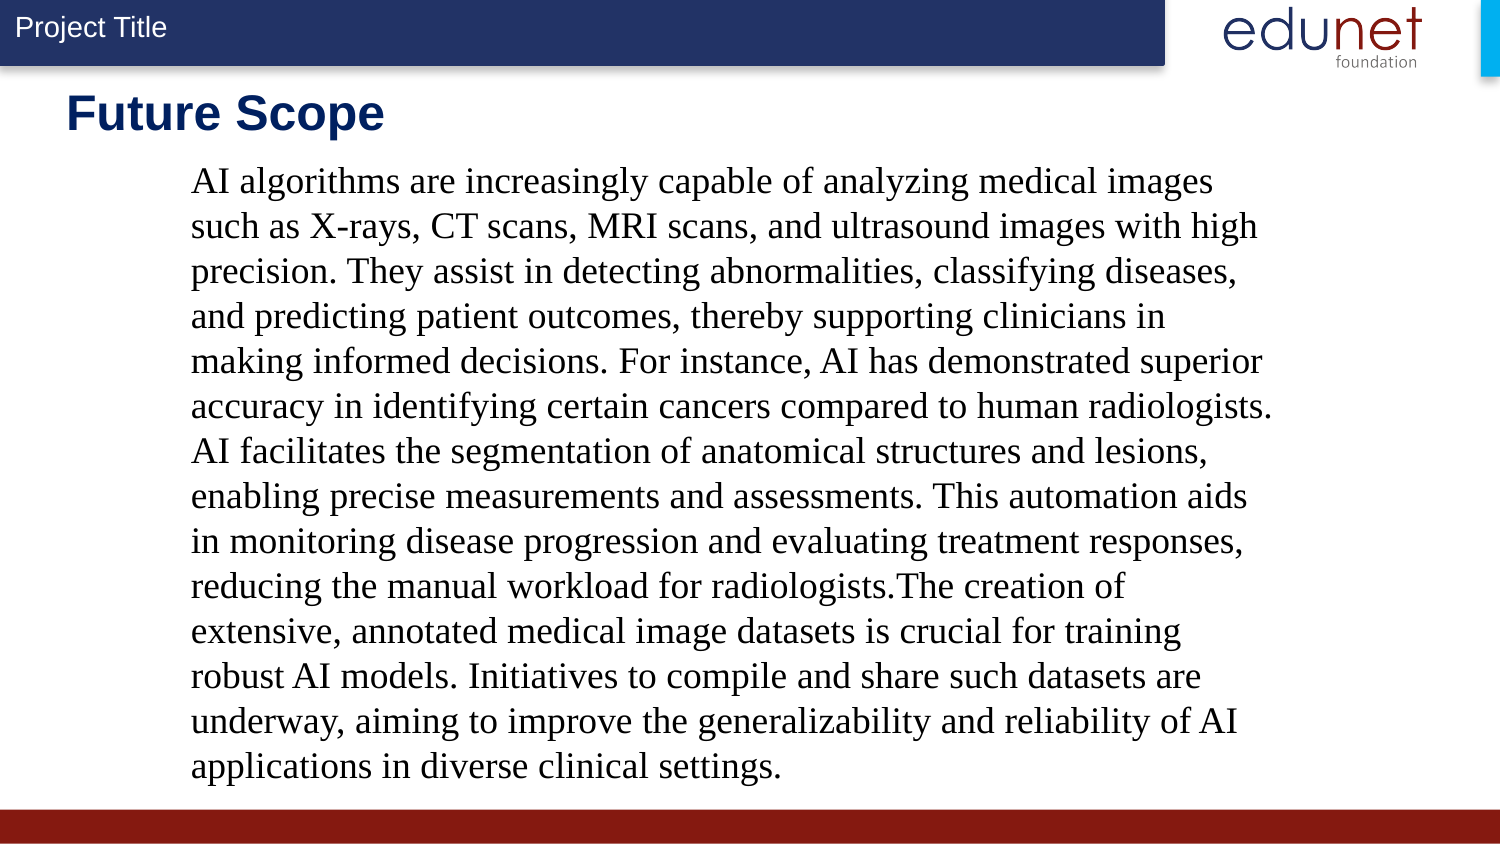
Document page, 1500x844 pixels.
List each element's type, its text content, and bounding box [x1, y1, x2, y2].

text_box AI algorithms are increasingly capable of analyzing medical images such as X-rays, CT scans, MRI scans, and ultrasound images with high precision. They assist in detecting abnormalities, classifying diseases, and predicting patient outcomes, thereby supporting clinicians in making informed decisions. For instance, AI has demonstrated superior accuracy in identifying certain cancers compared to human radiologists. ​​AI facilitates the segmentation of anatomical structures and lesions, enabling precise measurements and assessments. This automation aids in monitoring disease progression and evaluating treatment responses, reducing the manual workload for radiologists.The creation of extensive, annotated medical image datasets is crucial for training robust AI models. Initiatives to compile and share such datasets are underway, aiming to improve the generalizability and reliability of AI applications in diverse clinical settings. ​​ ​​ [176, 148, 1290, 499]
picture [1219, 4, 1424, 72]
title Future Scope [51, 72, 1449, 229]
